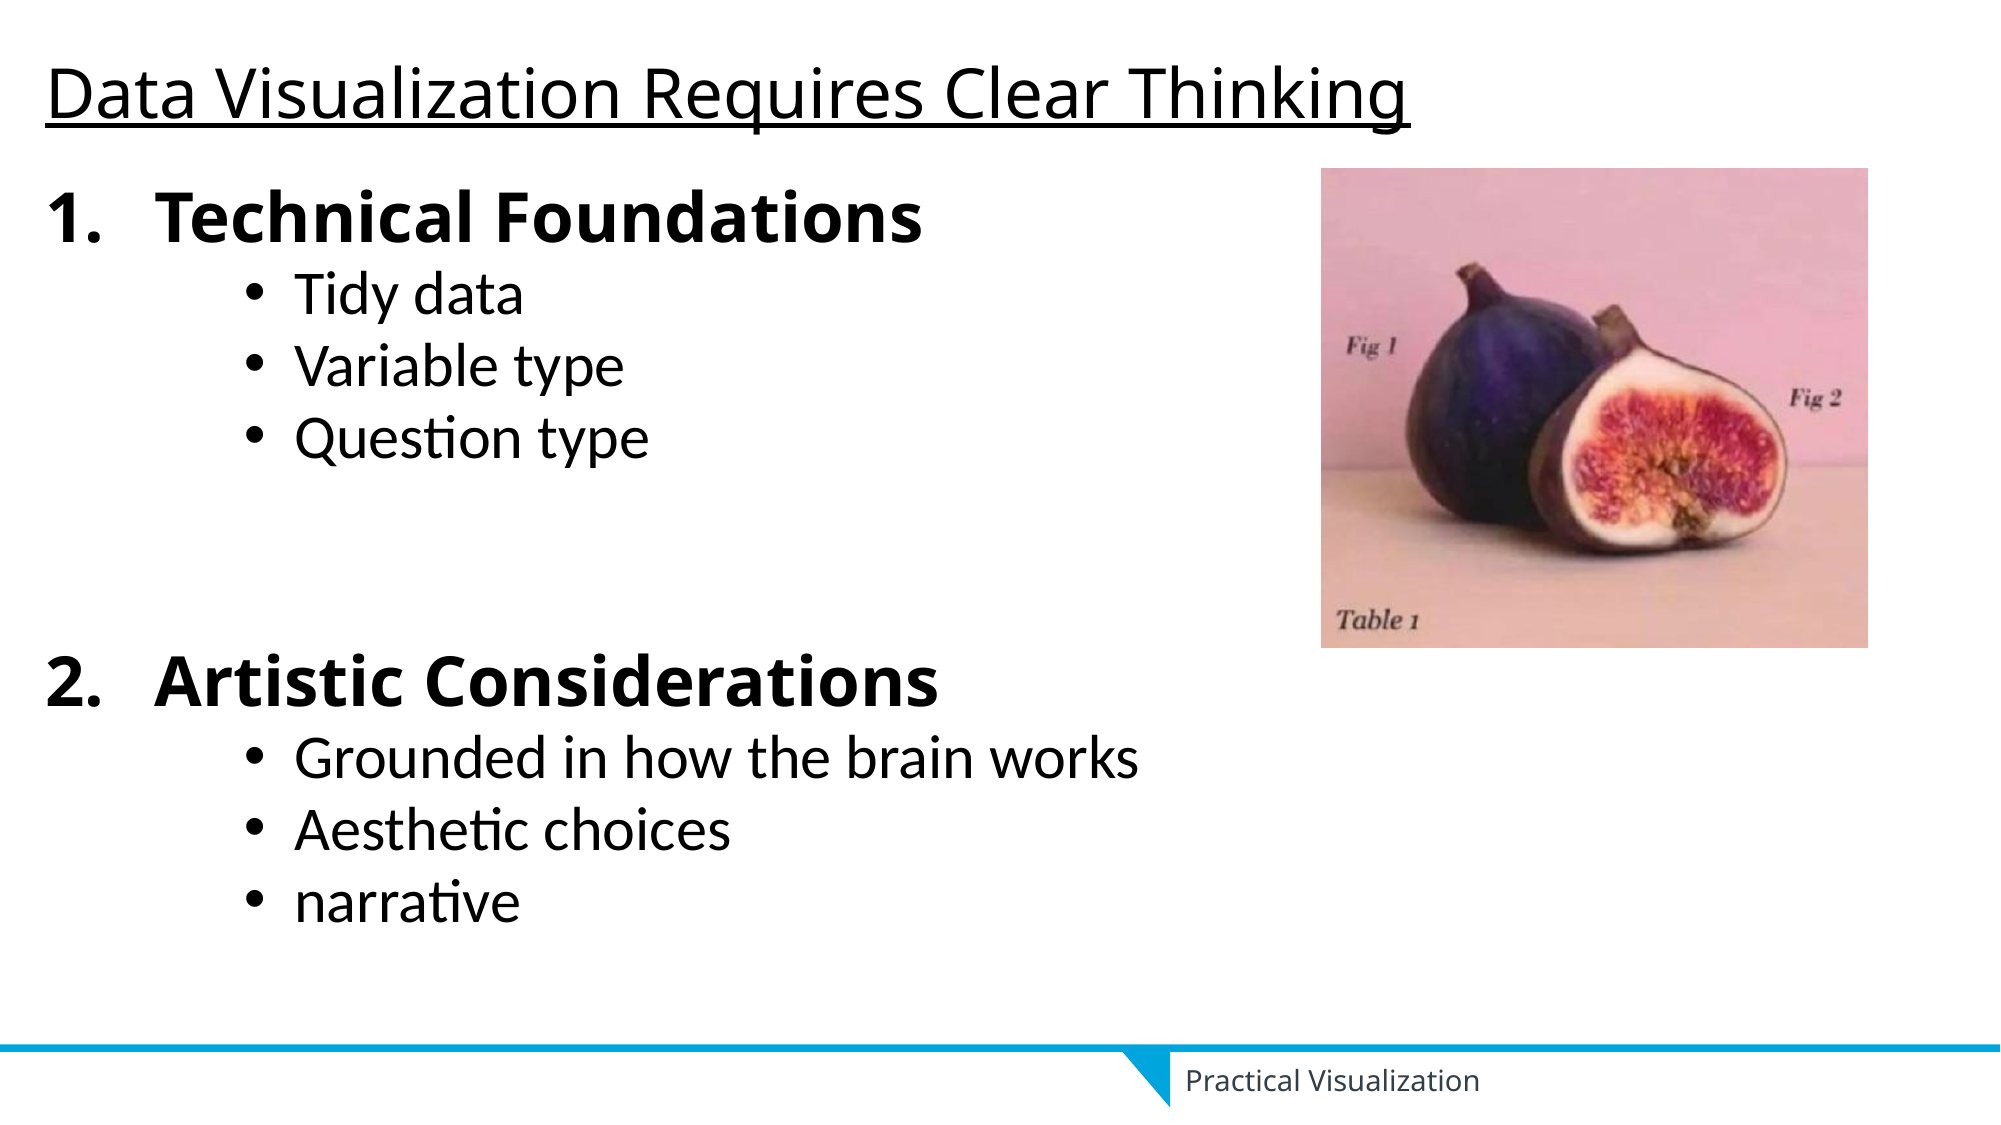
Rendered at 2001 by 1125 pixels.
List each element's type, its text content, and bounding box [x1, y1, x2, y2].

picture [1321, 168, 1868, 648]
list Data Visualization Requires Clear Thinking Technical Foundations Tidy data Variable type Question type Artistic Considerations Grounded in how the brain works Aesthetic choices narrative [30, 0, 1432, 1019]
list Practical Visualization [1170, 1065, 2000, 1098]
